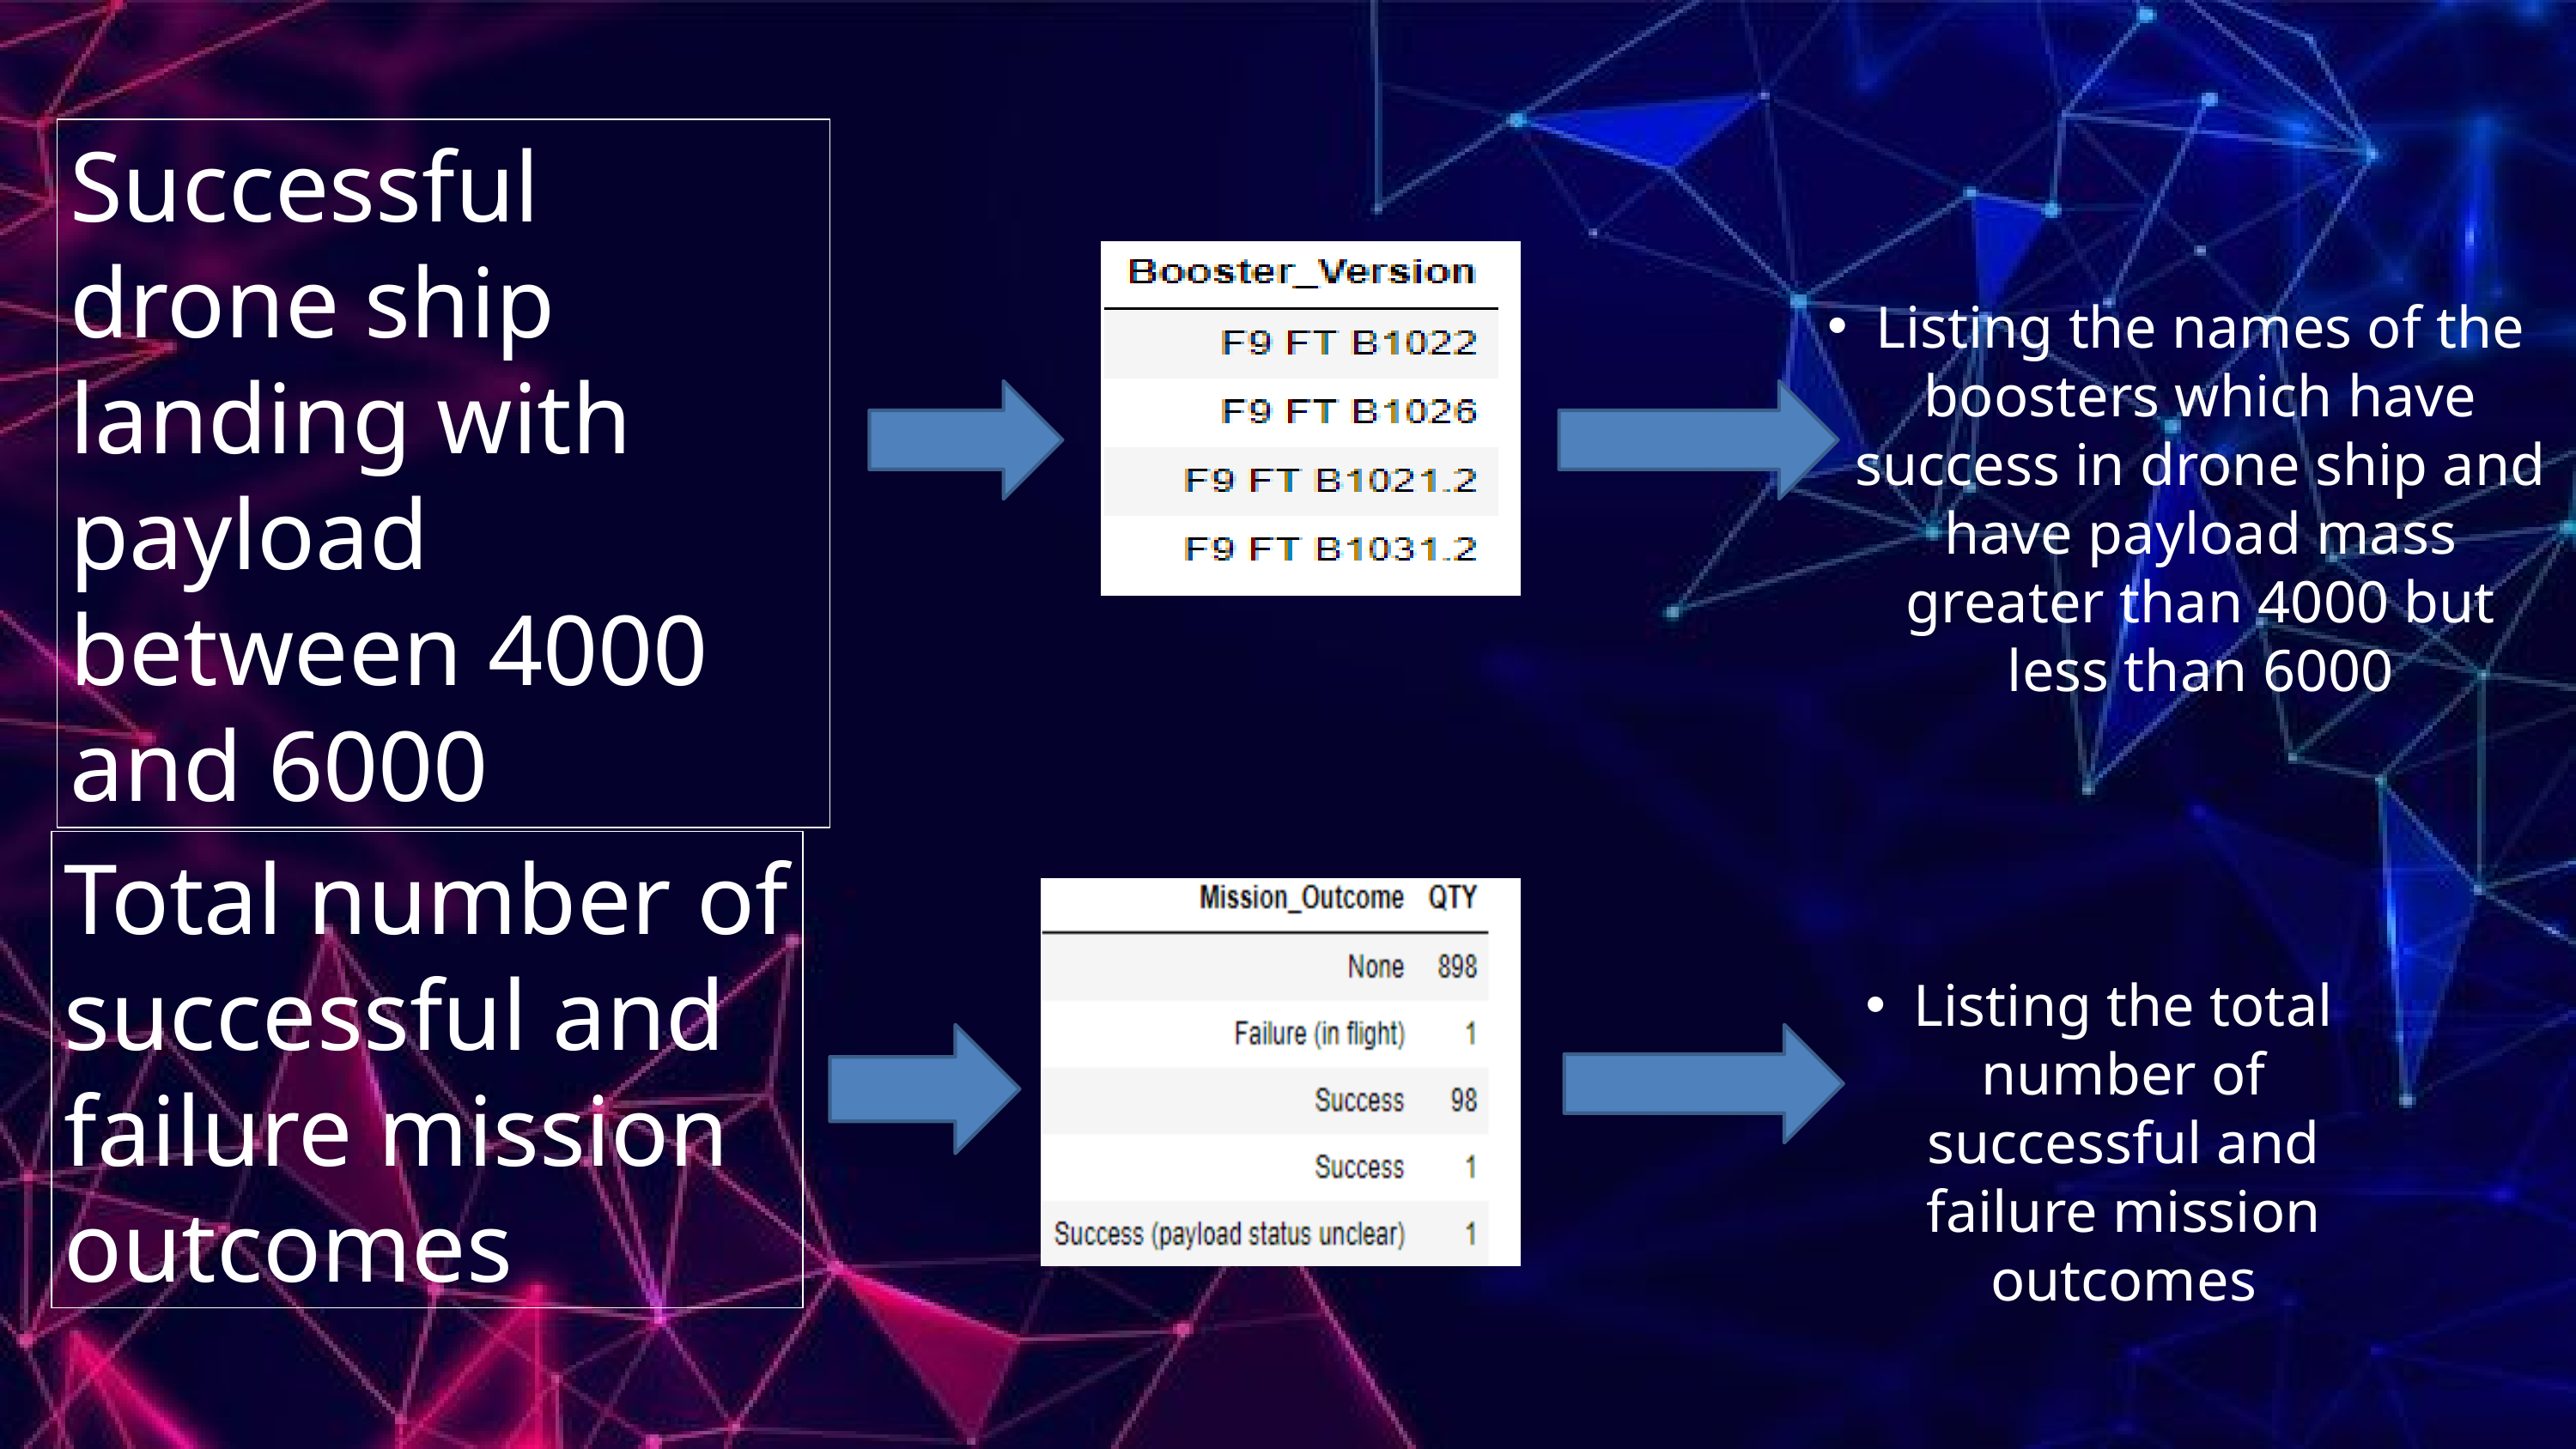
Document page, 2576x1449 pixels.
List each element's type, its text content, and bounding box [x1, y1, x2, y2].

text_box [828, 1022, 1022, 1155]
text_box [1562, 1022, 1791, 1145]
text_box [1557, 379, 1791, 501]
text_box Listing the total number of successful and failure mission outcomes [1791, 962, 2408, 1319]
text_box [867, 379, 1065, 501]
picture [0, 0, 2576, 1449]
text_box Listing the names of the boosters which have success in drone ship and have payload mass greater than 4000 but less than 6000 [1791, 284, 2562, 709]
text_box Successful drone ship landing with payload between 4000 and 6000 [57, 119, 830, 828]
text_box Total number of successful and failure mission outcomes [51, 831, 803, 1308]
